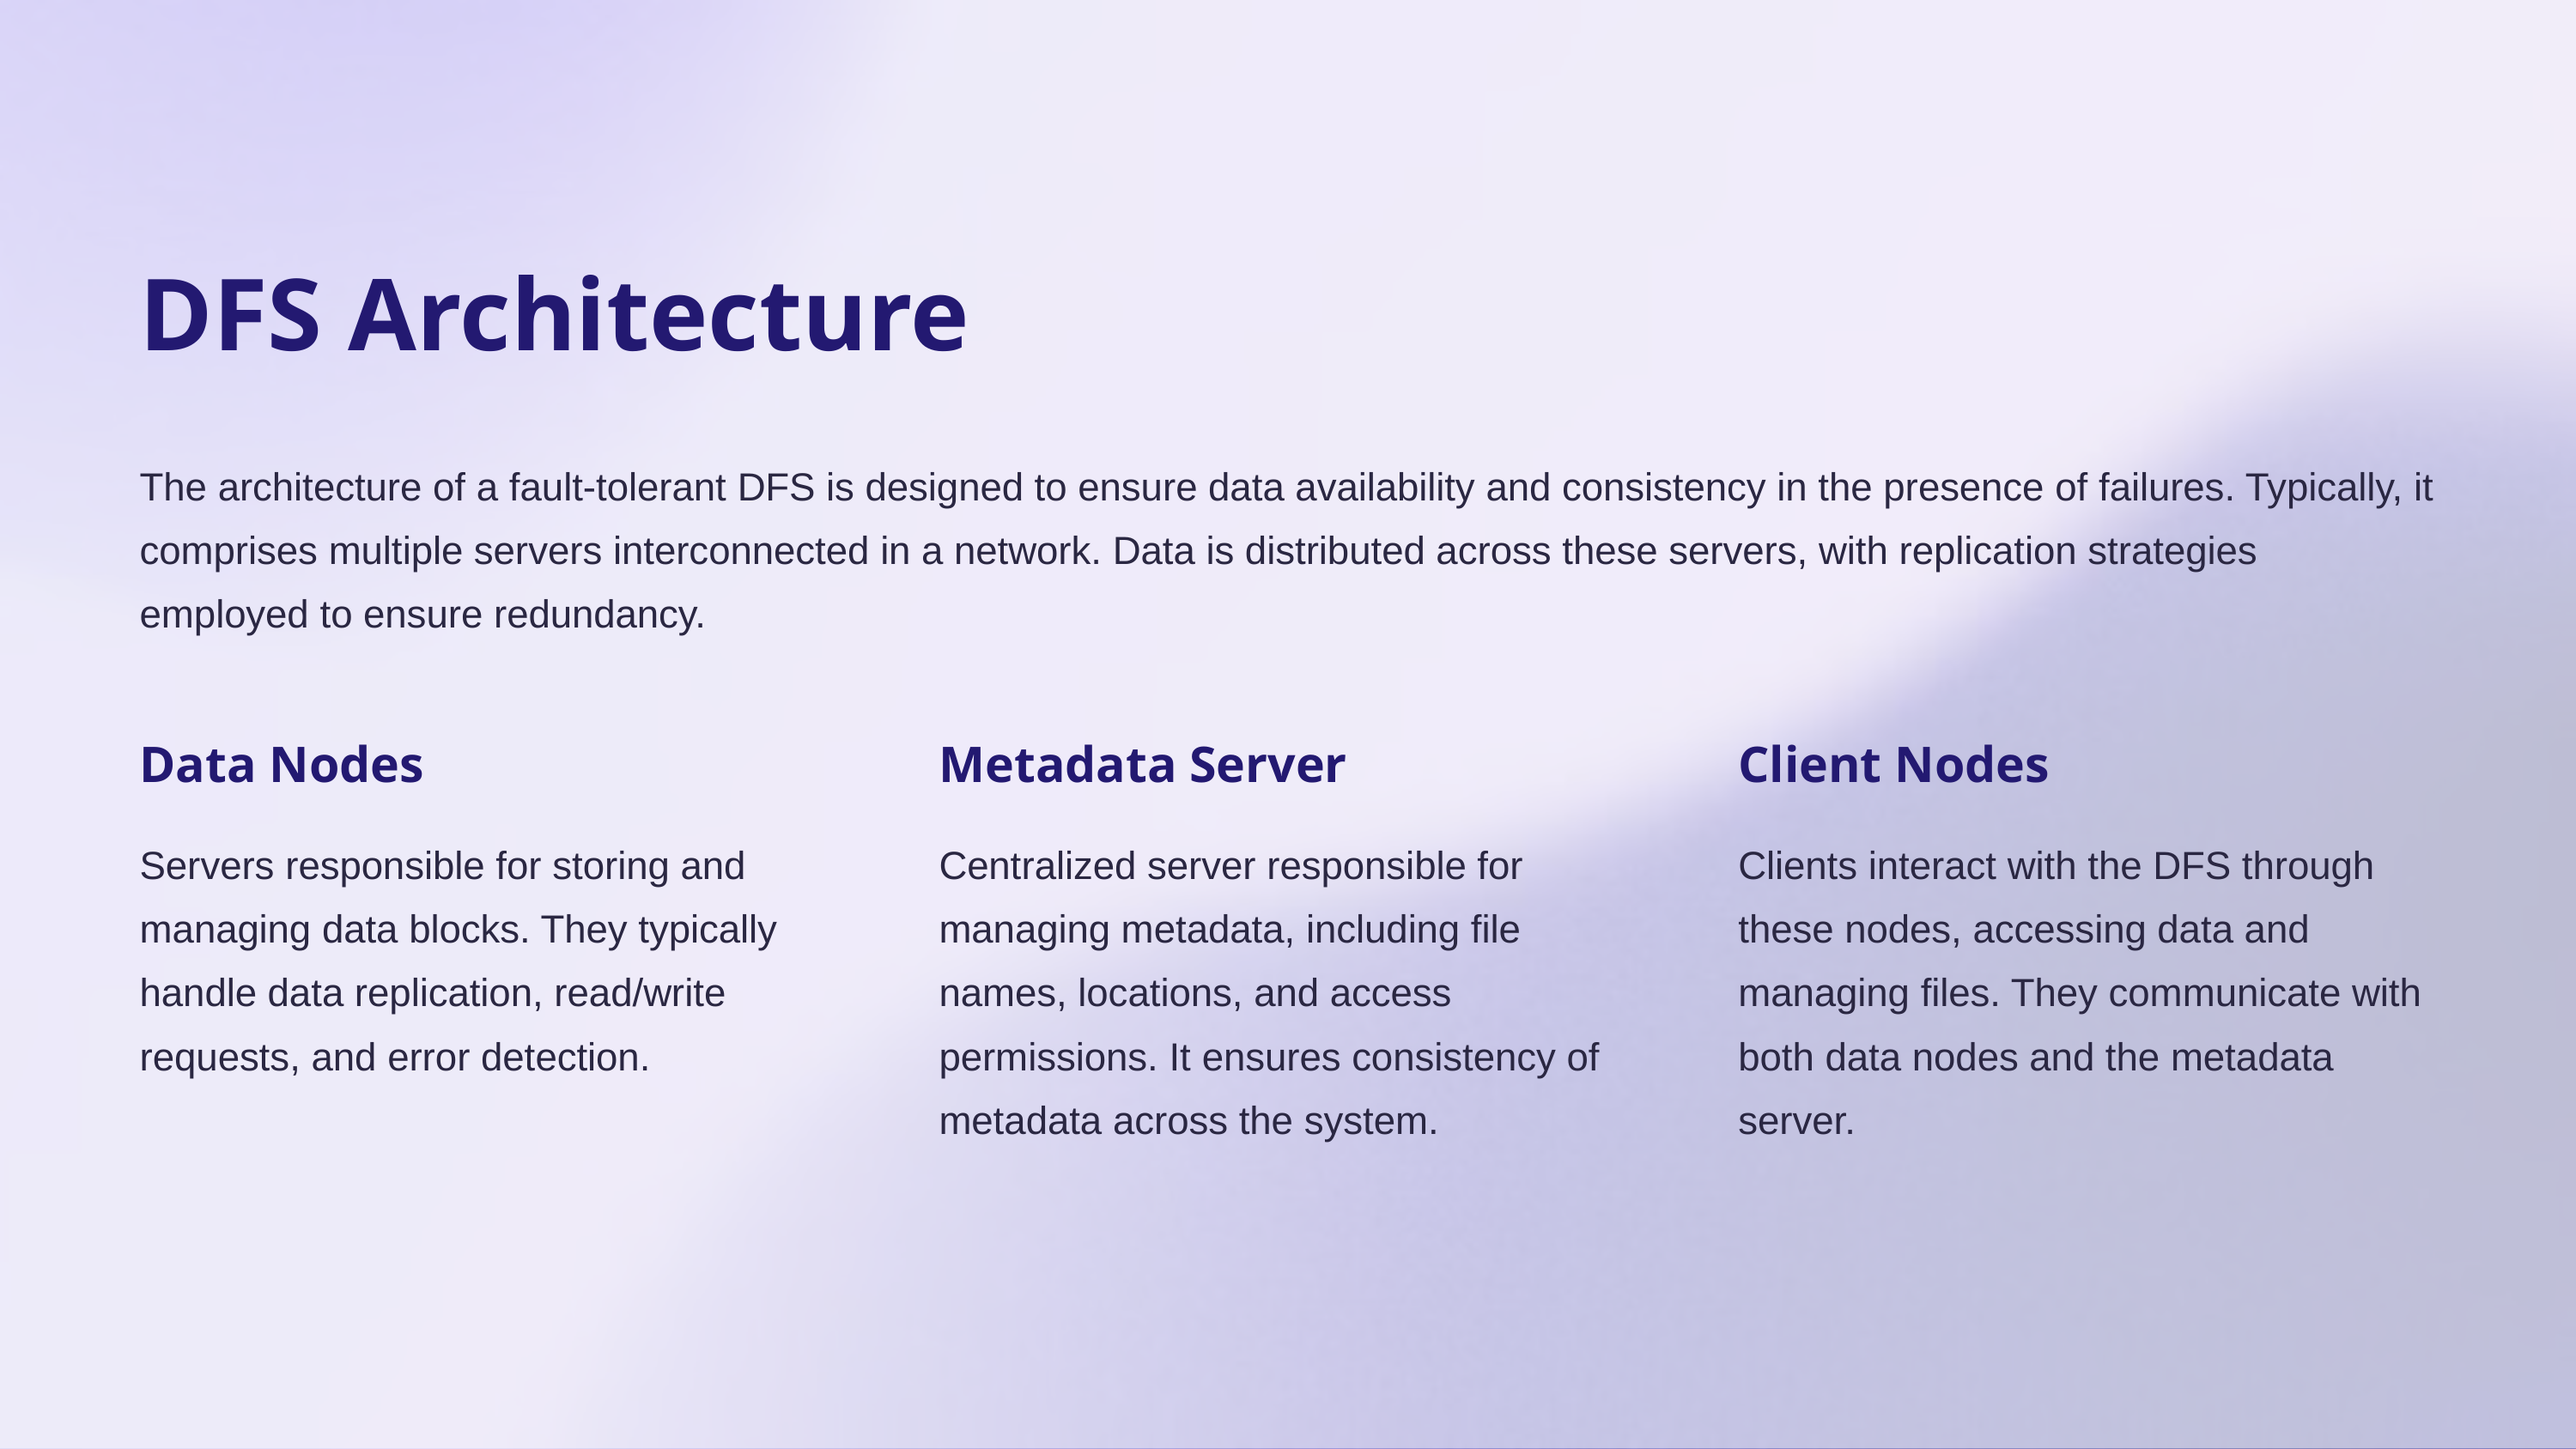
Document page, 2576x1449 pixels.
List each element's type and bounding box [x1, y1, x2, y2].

text_box [0, 0, 2576, 1449]
